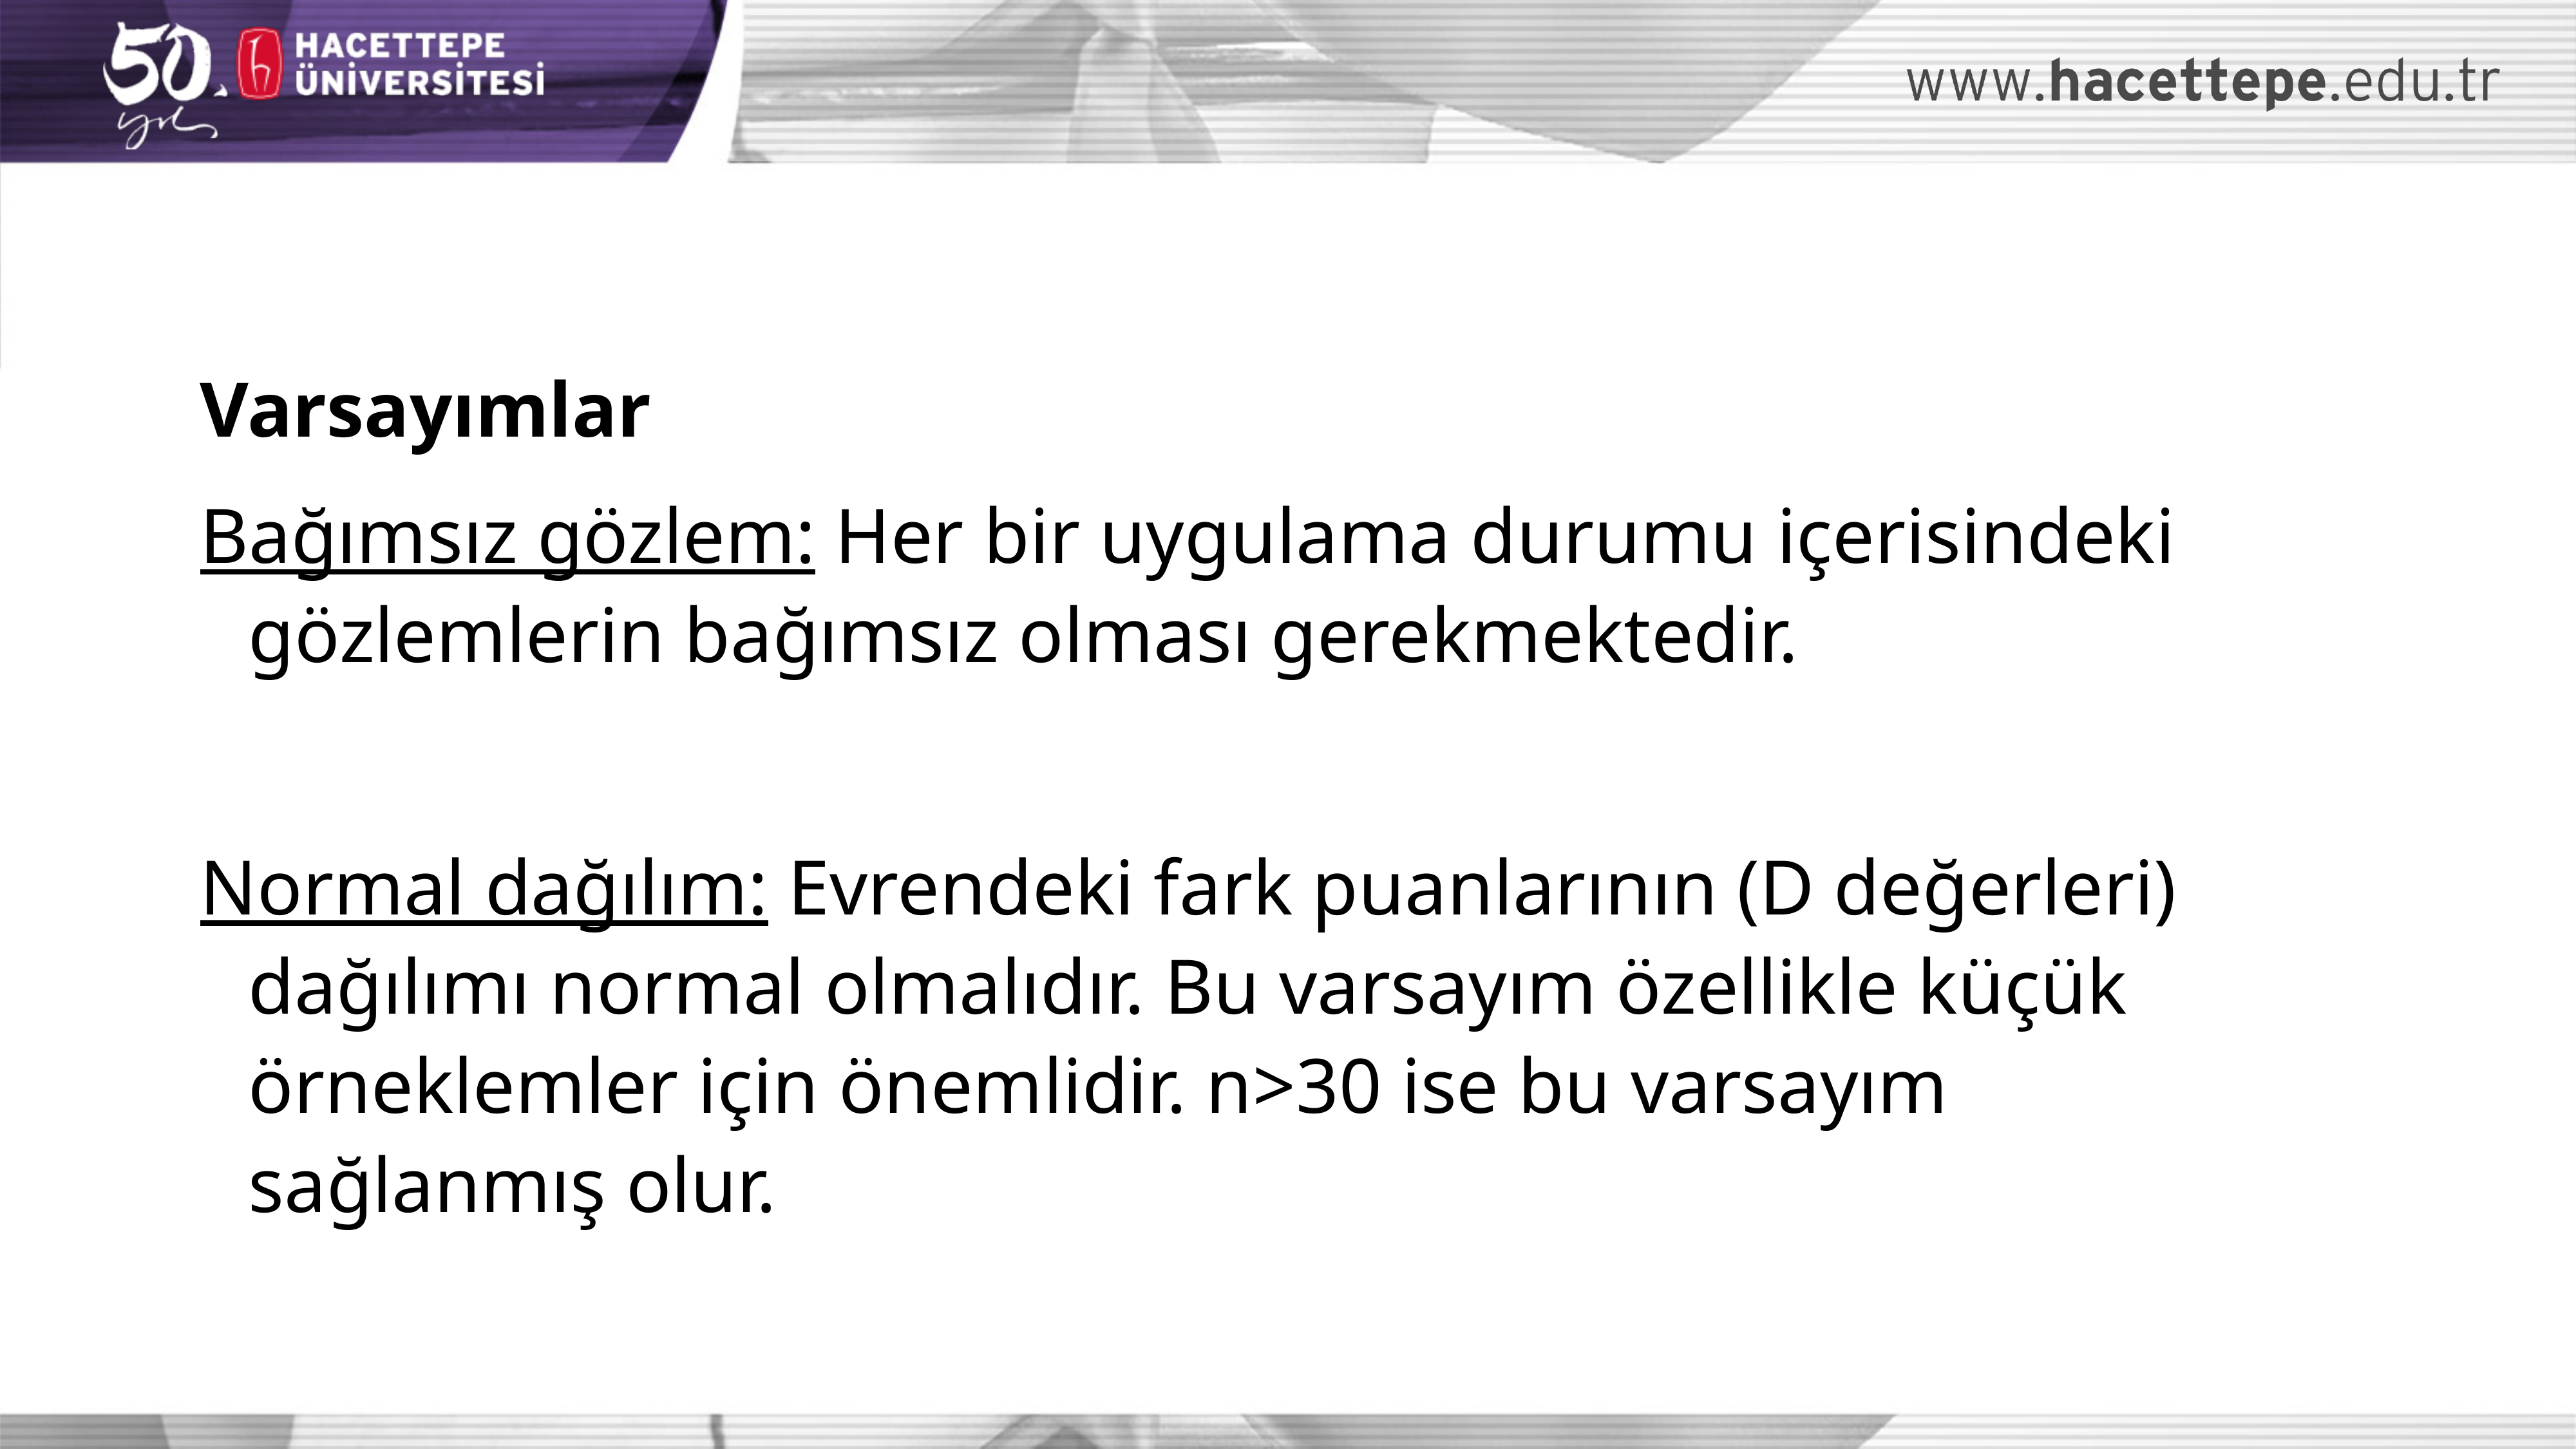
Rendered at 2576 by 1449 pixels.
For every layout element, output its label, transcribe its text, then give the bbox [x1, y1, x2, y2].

text_box Varsayımlar Bağımsız gözlem: Her bir uygulama durumu içerisindeki gözlemlerin bağımsız olması gerekmektedir. Normal dağılım: Evrendeki fark puanlarının (D değerleri) dağılımı normal olmalıdır. Bu varsayım özellikle küçük örneklemler için önemlidir. n>30 ise bu varsayım sağlanmış olur. [191, 348, 2309, 1232]
picture [0, 0, 2576, 1449]
